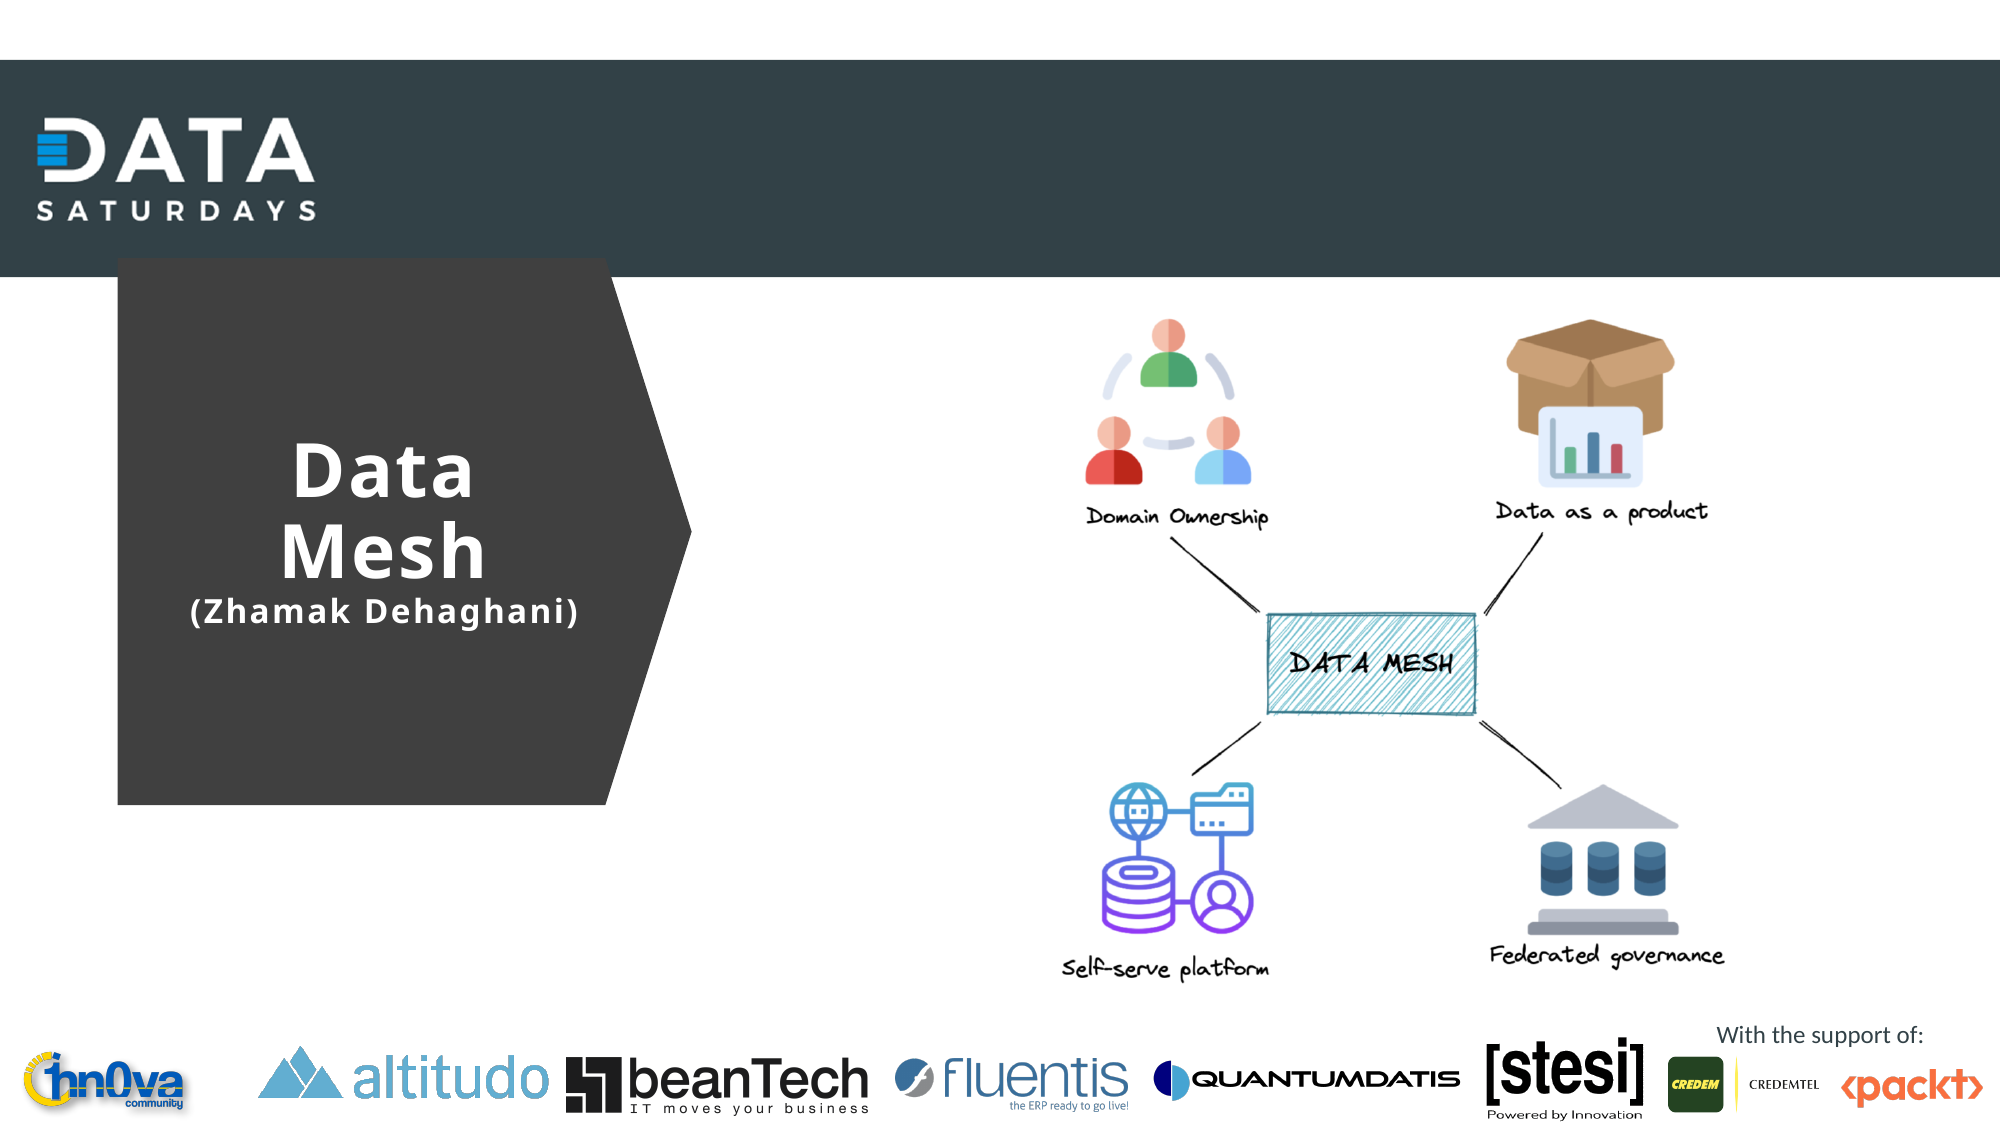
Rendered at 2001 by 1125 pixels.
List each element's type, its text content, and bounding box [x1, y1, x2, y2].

title Data Mesh (Zhamak Dehaghani) [168, 322, 601, 741]
picture [1485, 1036, 1645, 1122]
picture [895, 1058, 1128, 1112]
picture [19, 102, 332, 235]
picture [23, 1050, 184, 1111]
picture [566, 1057, 868, 1116]
picture [1152, 1059, 1461, 1102]
picture [1841, 1069, 1983, 1108]
picture [254, 1035, 553, 1109]
text_box [116, 257, 693, 807]
picture [1668, 1055, 1819, 1114]
picture [1042, 296, 1739, 992]
